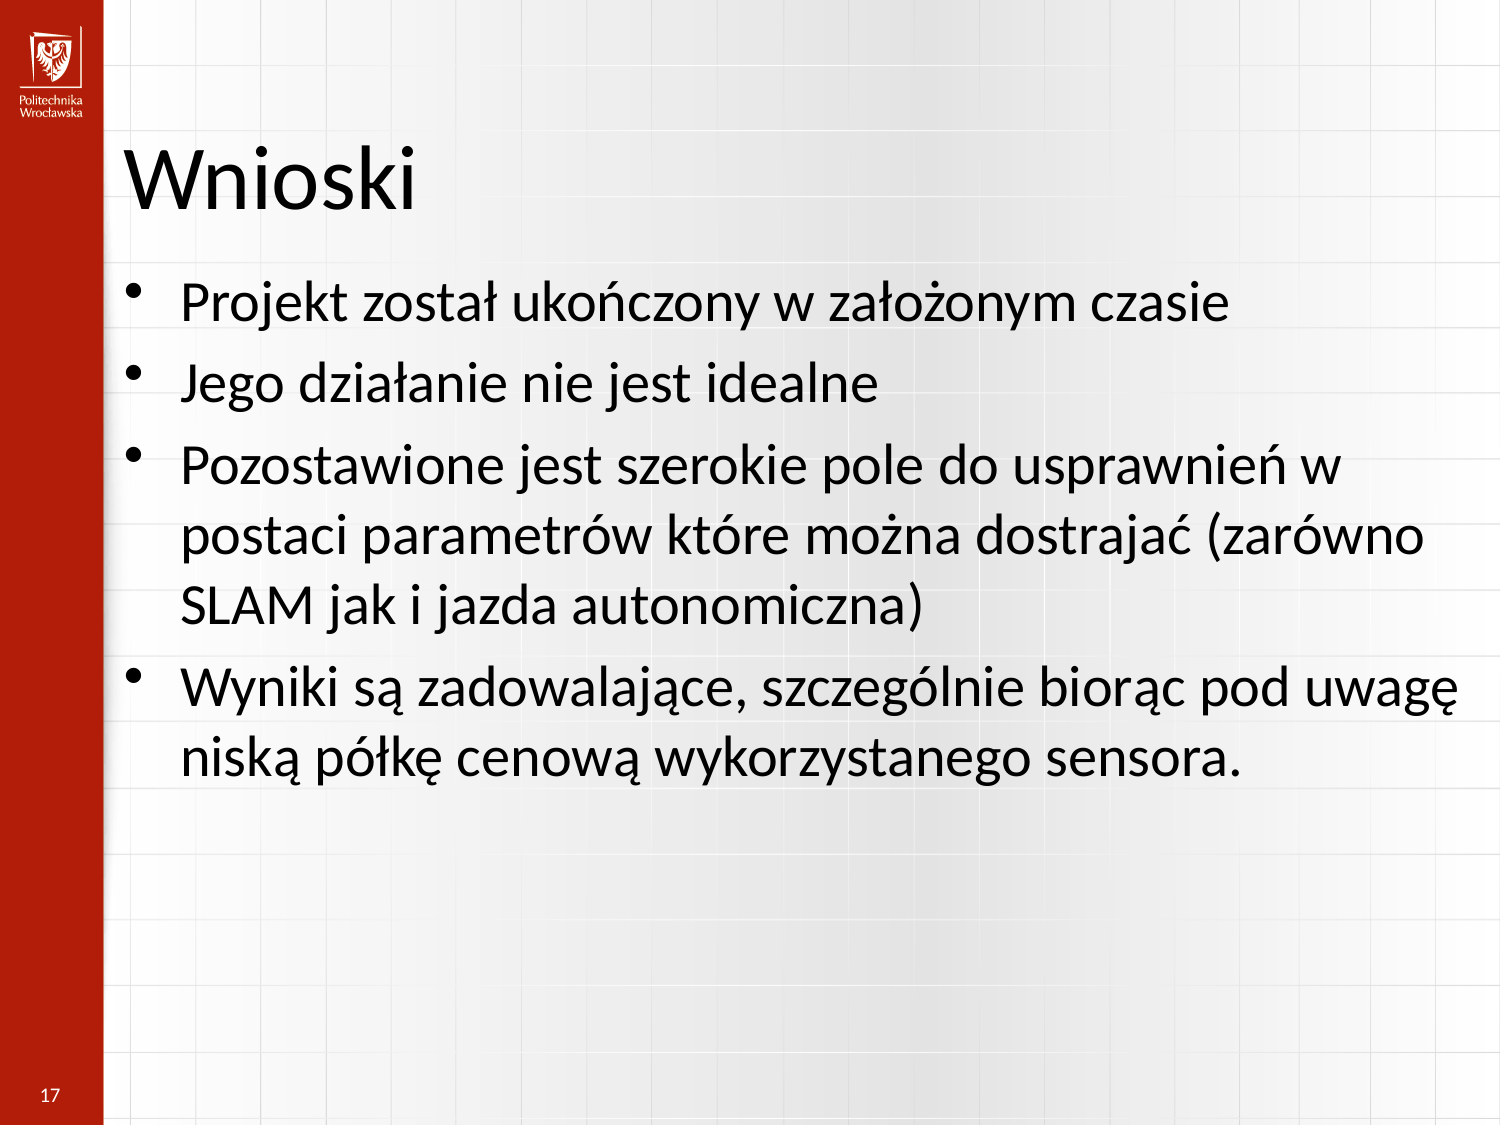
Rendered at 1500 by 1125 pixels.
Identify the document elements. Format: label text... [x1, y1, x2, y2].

list Wnioski [123, 101, 1483, 244]
picture [0, 0, 1500, 1125]
list Projekt został ukończony w założonym czasie Jego działanie nie jest idealne Pozostawione jest szerokie pole do usprawnień w postaci parametrów które można dostrajać (zarówno SLAM jak i jazda autonomiczna) Wyniki są zadowalające, szczególnie biorąc pod uwagę niską półkę cenową wykorzystanego sensora. [123, 255, 1480, 1118]
